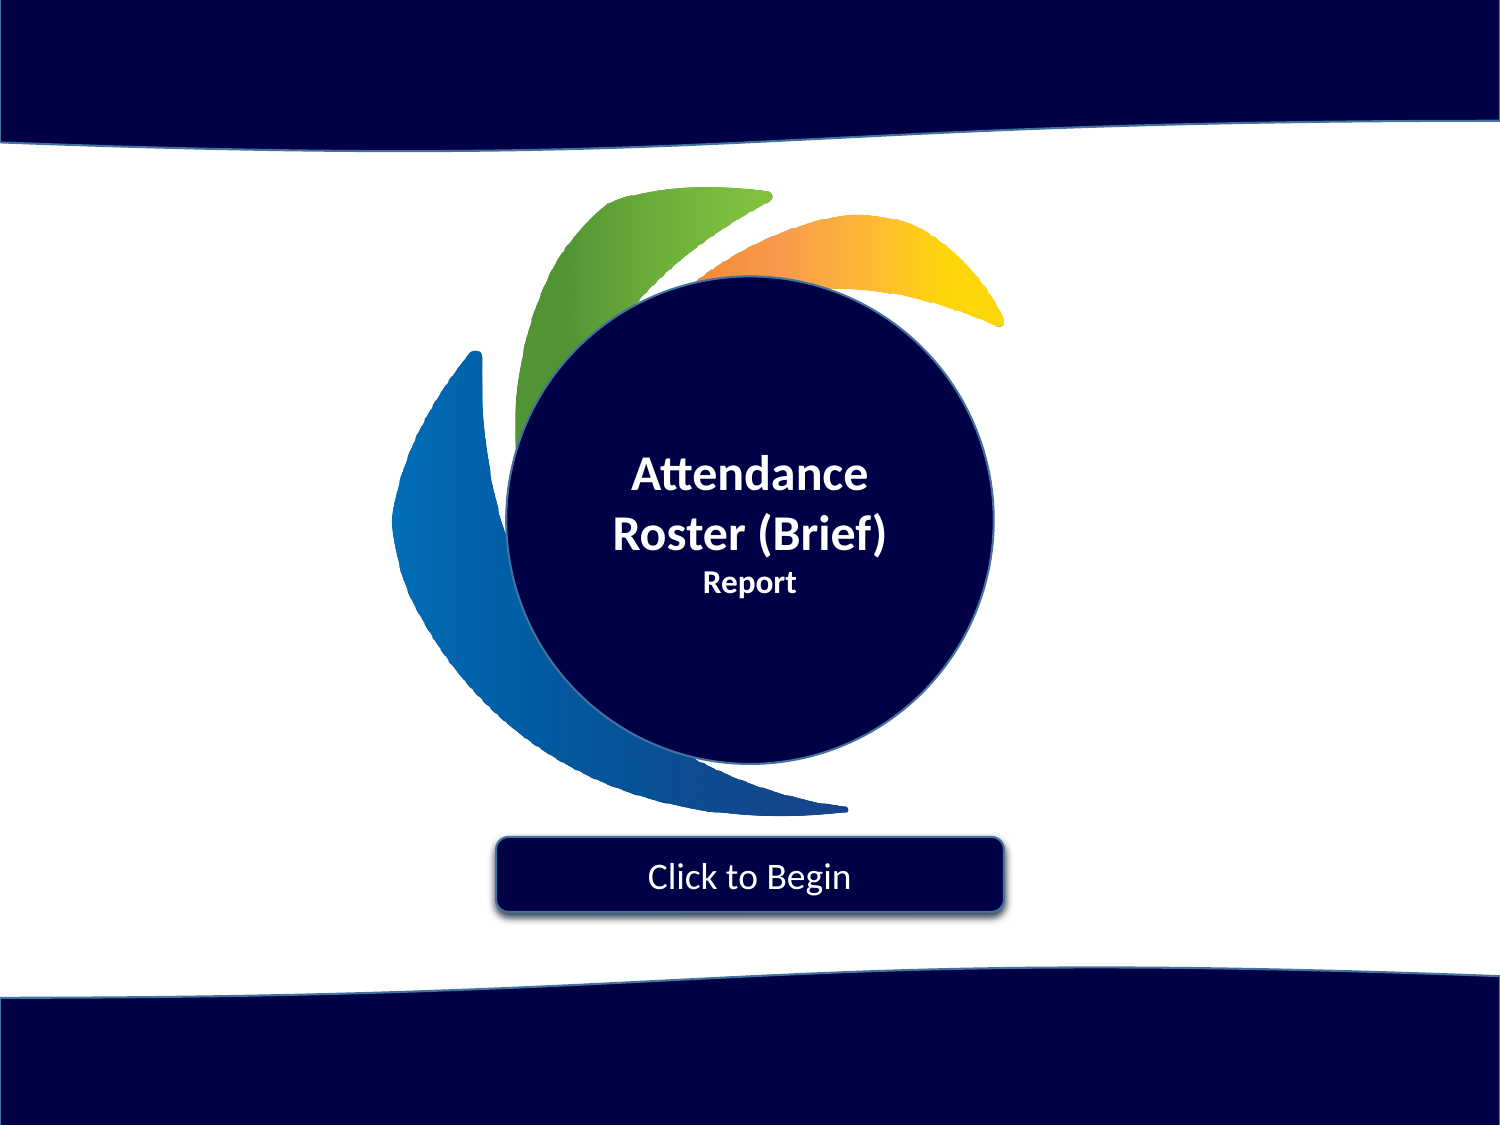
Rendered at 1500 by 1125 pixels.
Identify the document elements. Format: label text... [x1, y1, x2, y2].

picture [391, 187, 1004, 845]
text_box Click to Begin [495, 844, 1006, 914]
text_box [0, 0, 1500, 153]
text_box [0, 966, 1500, 1125]
